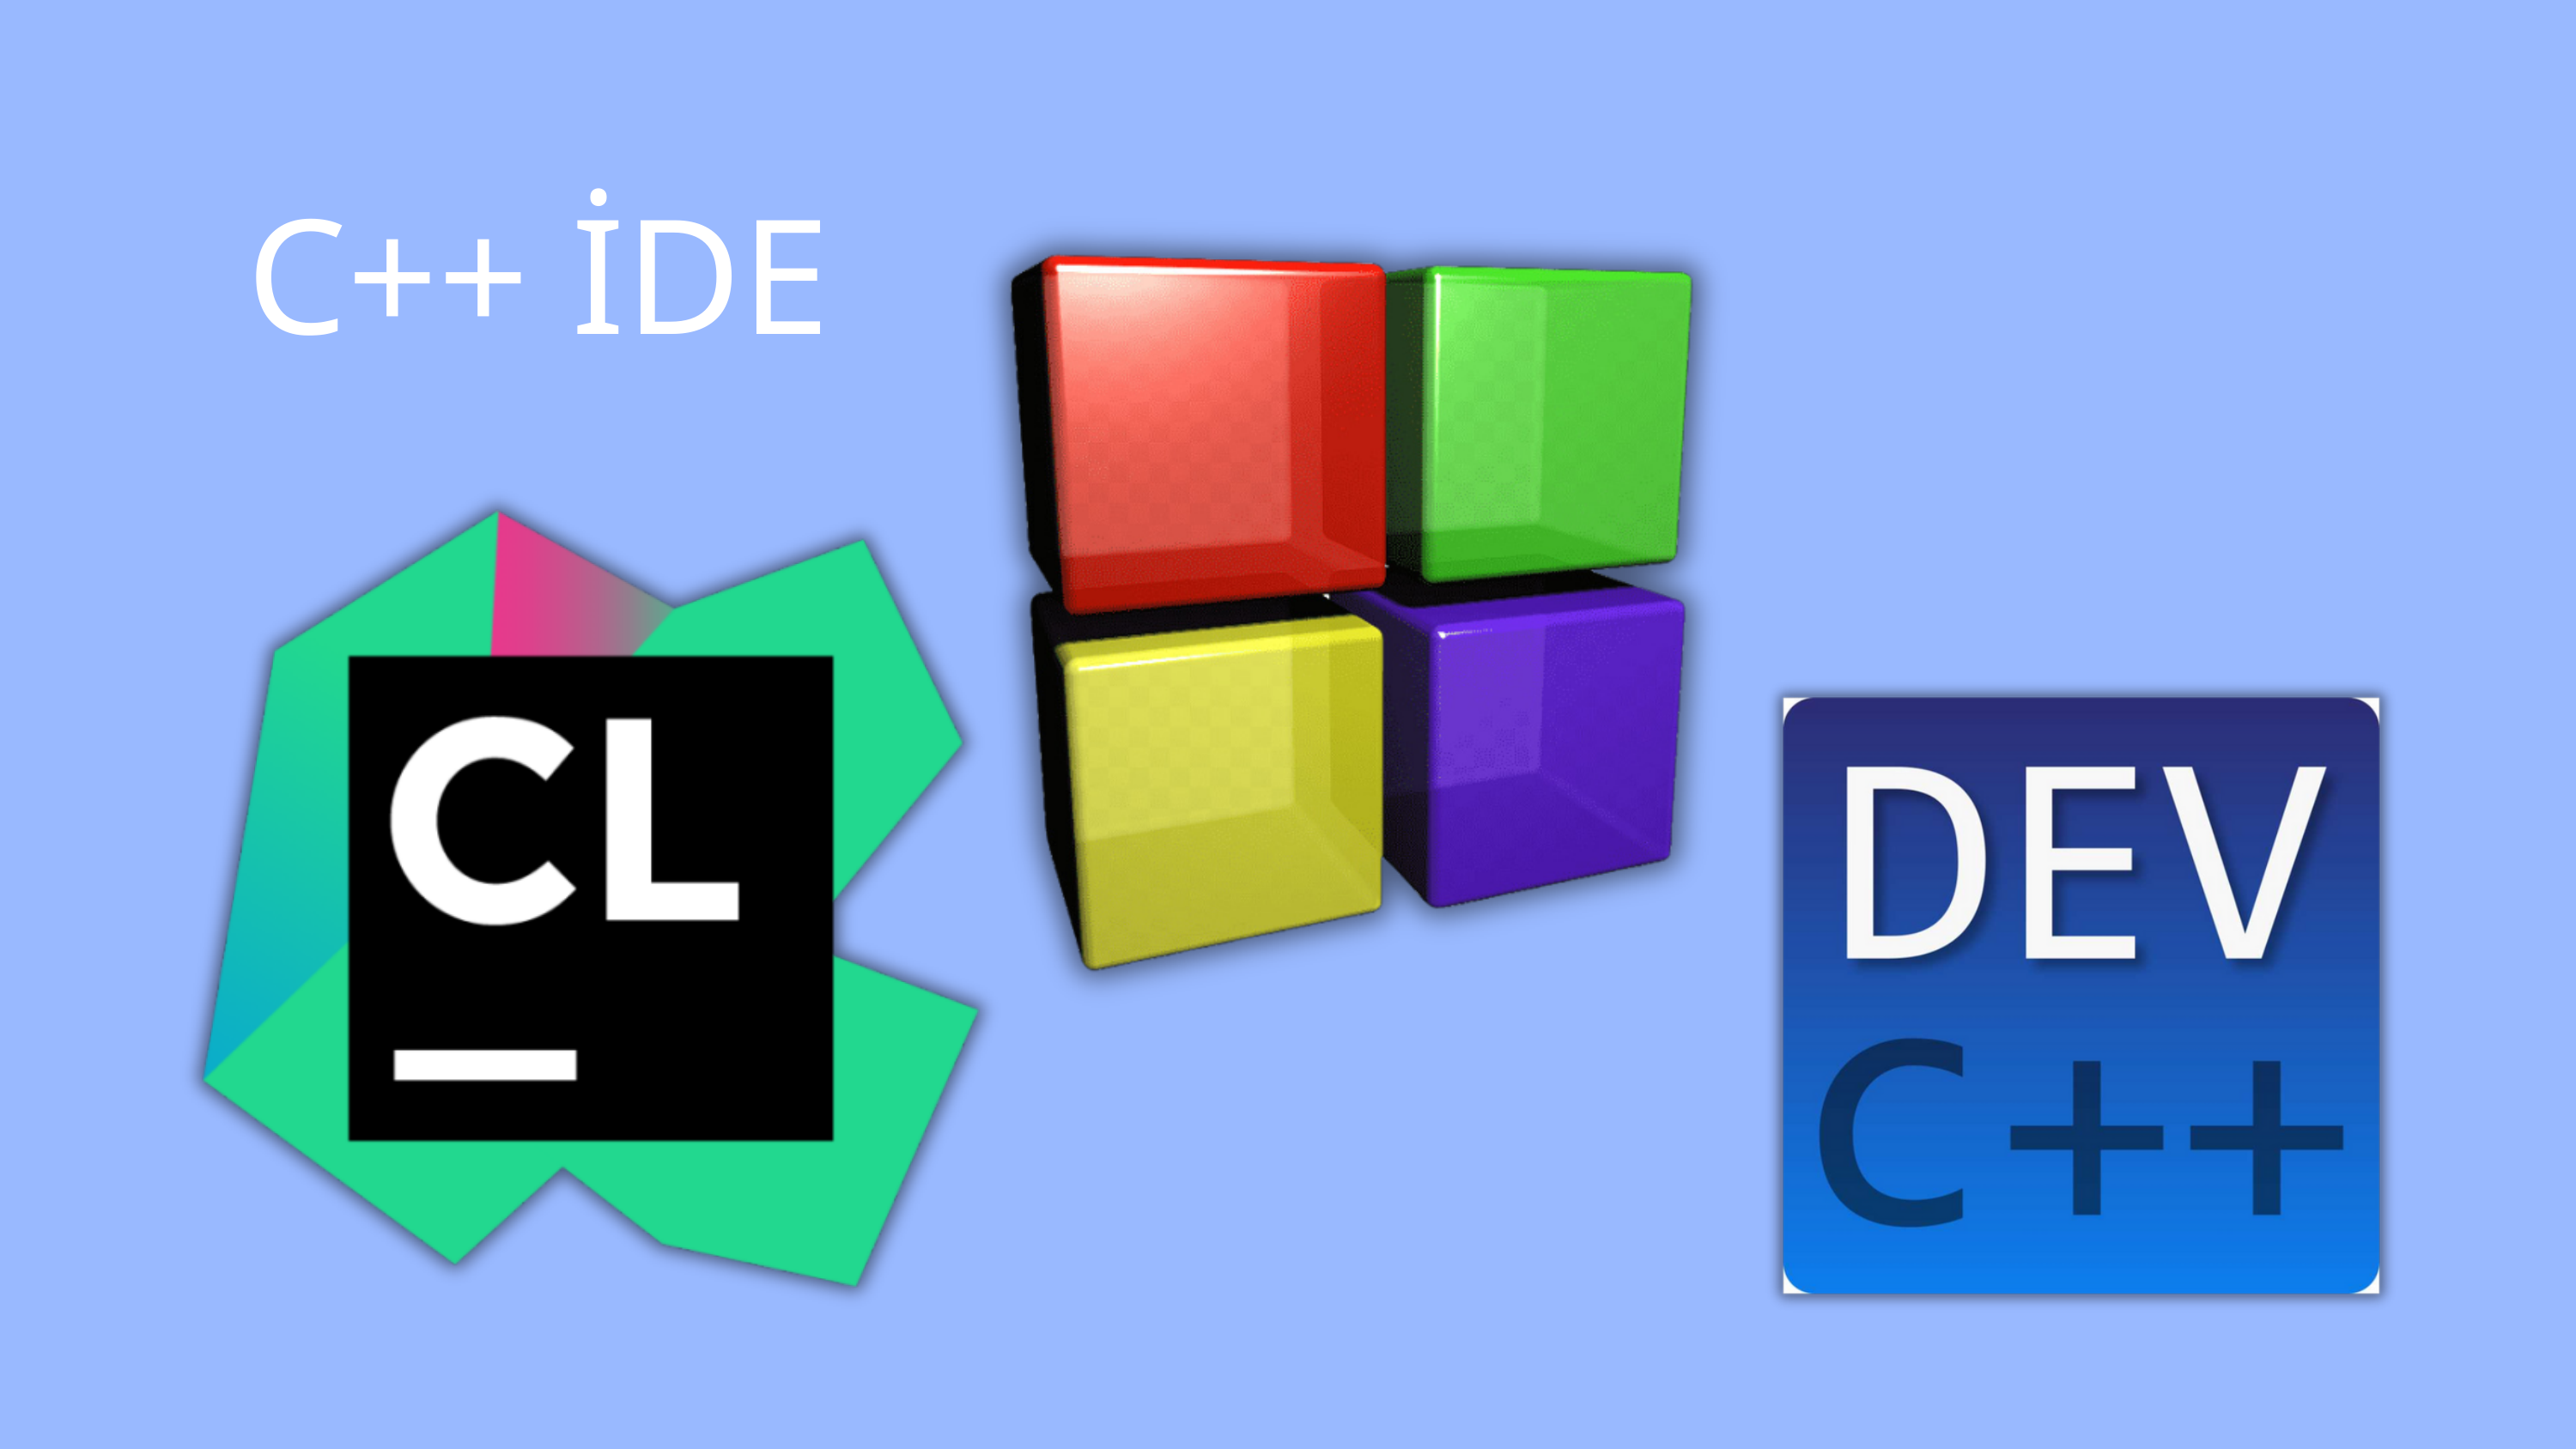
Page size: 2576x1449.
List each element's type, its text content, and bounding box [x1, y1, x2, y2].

text_box [693, 131, 2053, 1039]
text_box C++ İDE [37, 142, 1041, 367]
text_box [173, 481, 1009, 1317]
text_box [1760, 675, 2403, 1317]
